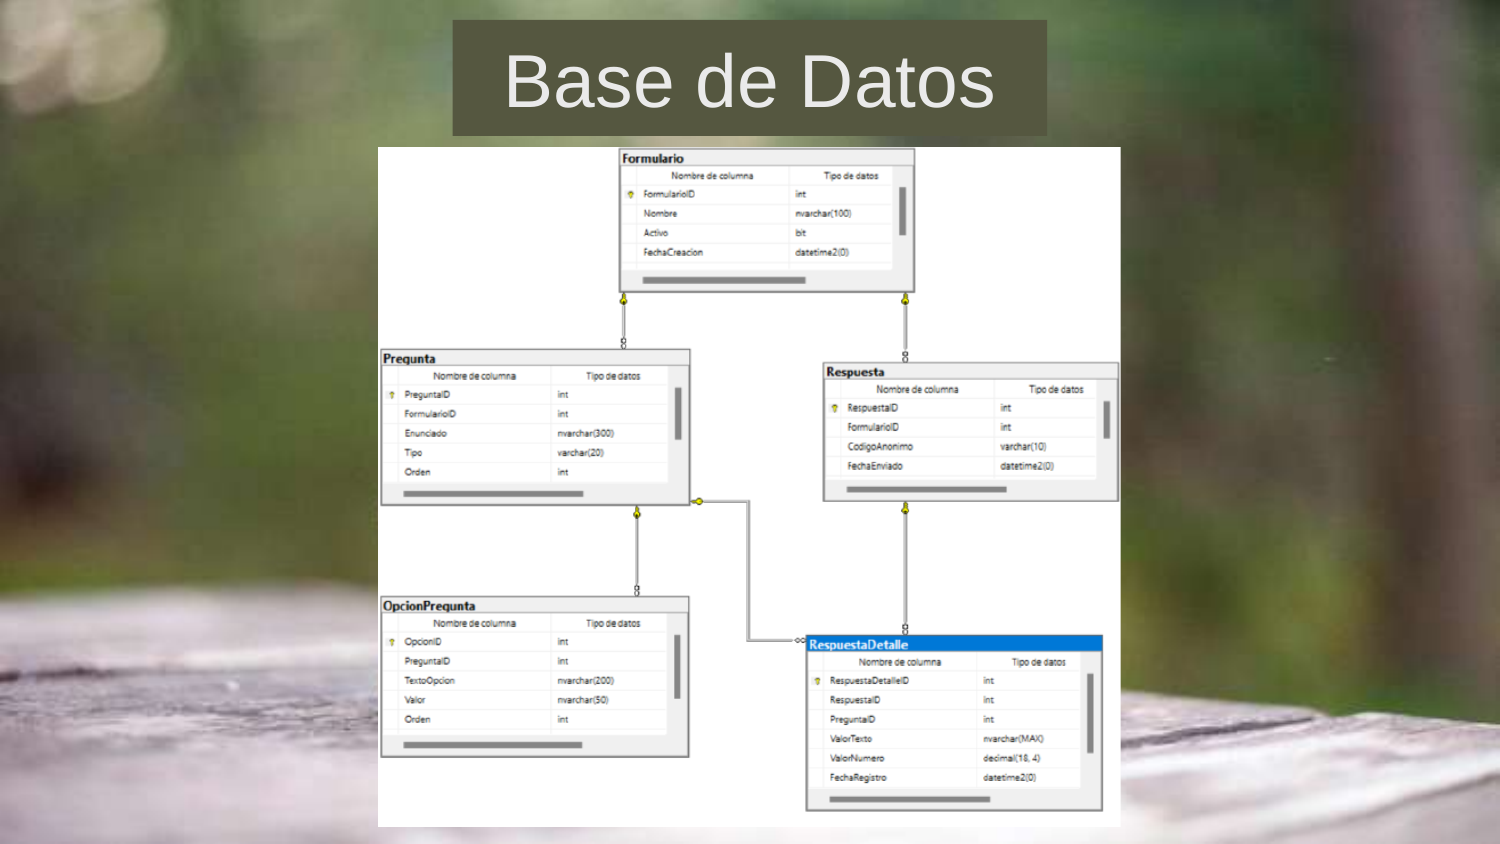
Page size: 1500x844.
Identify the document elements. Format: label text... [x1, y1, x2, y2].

title Base de Datos [452, 19, 1048, 136]
picture [0, 0, 1500, 844]
